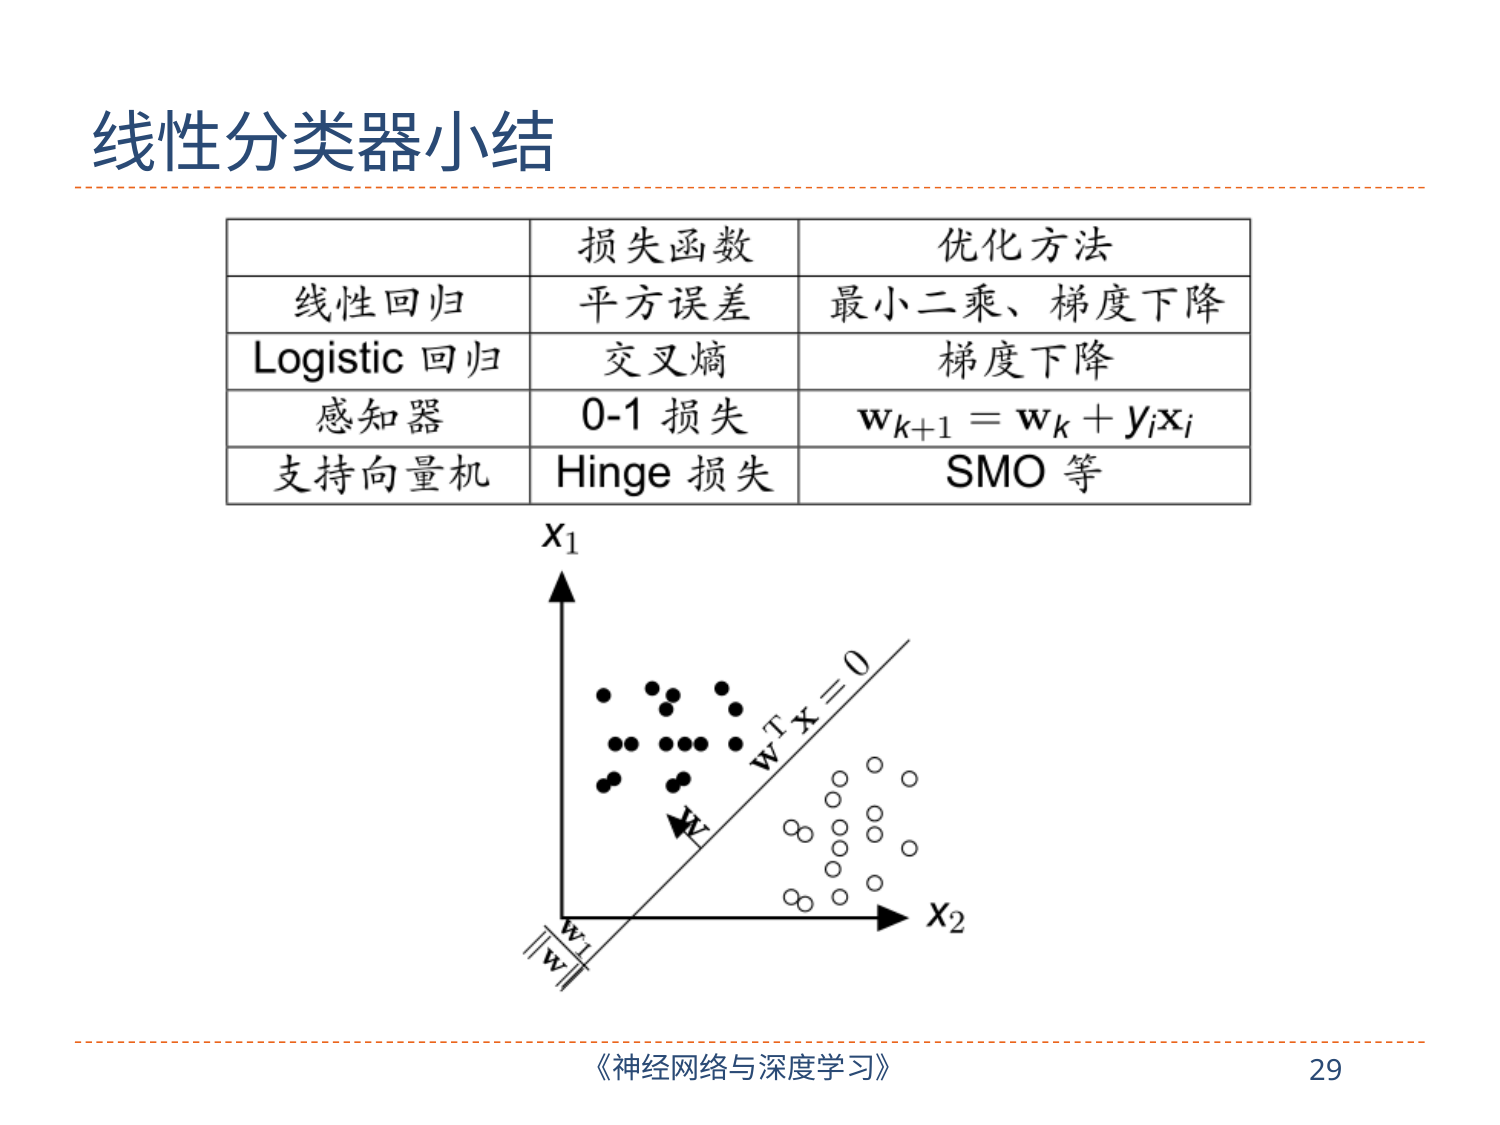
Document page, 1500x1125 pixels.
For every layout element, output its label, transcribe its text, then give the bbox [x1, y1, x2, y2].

title 线性分类器小结 [75, 24, 1425, 188]
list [209, 199, 1291, 1011]
